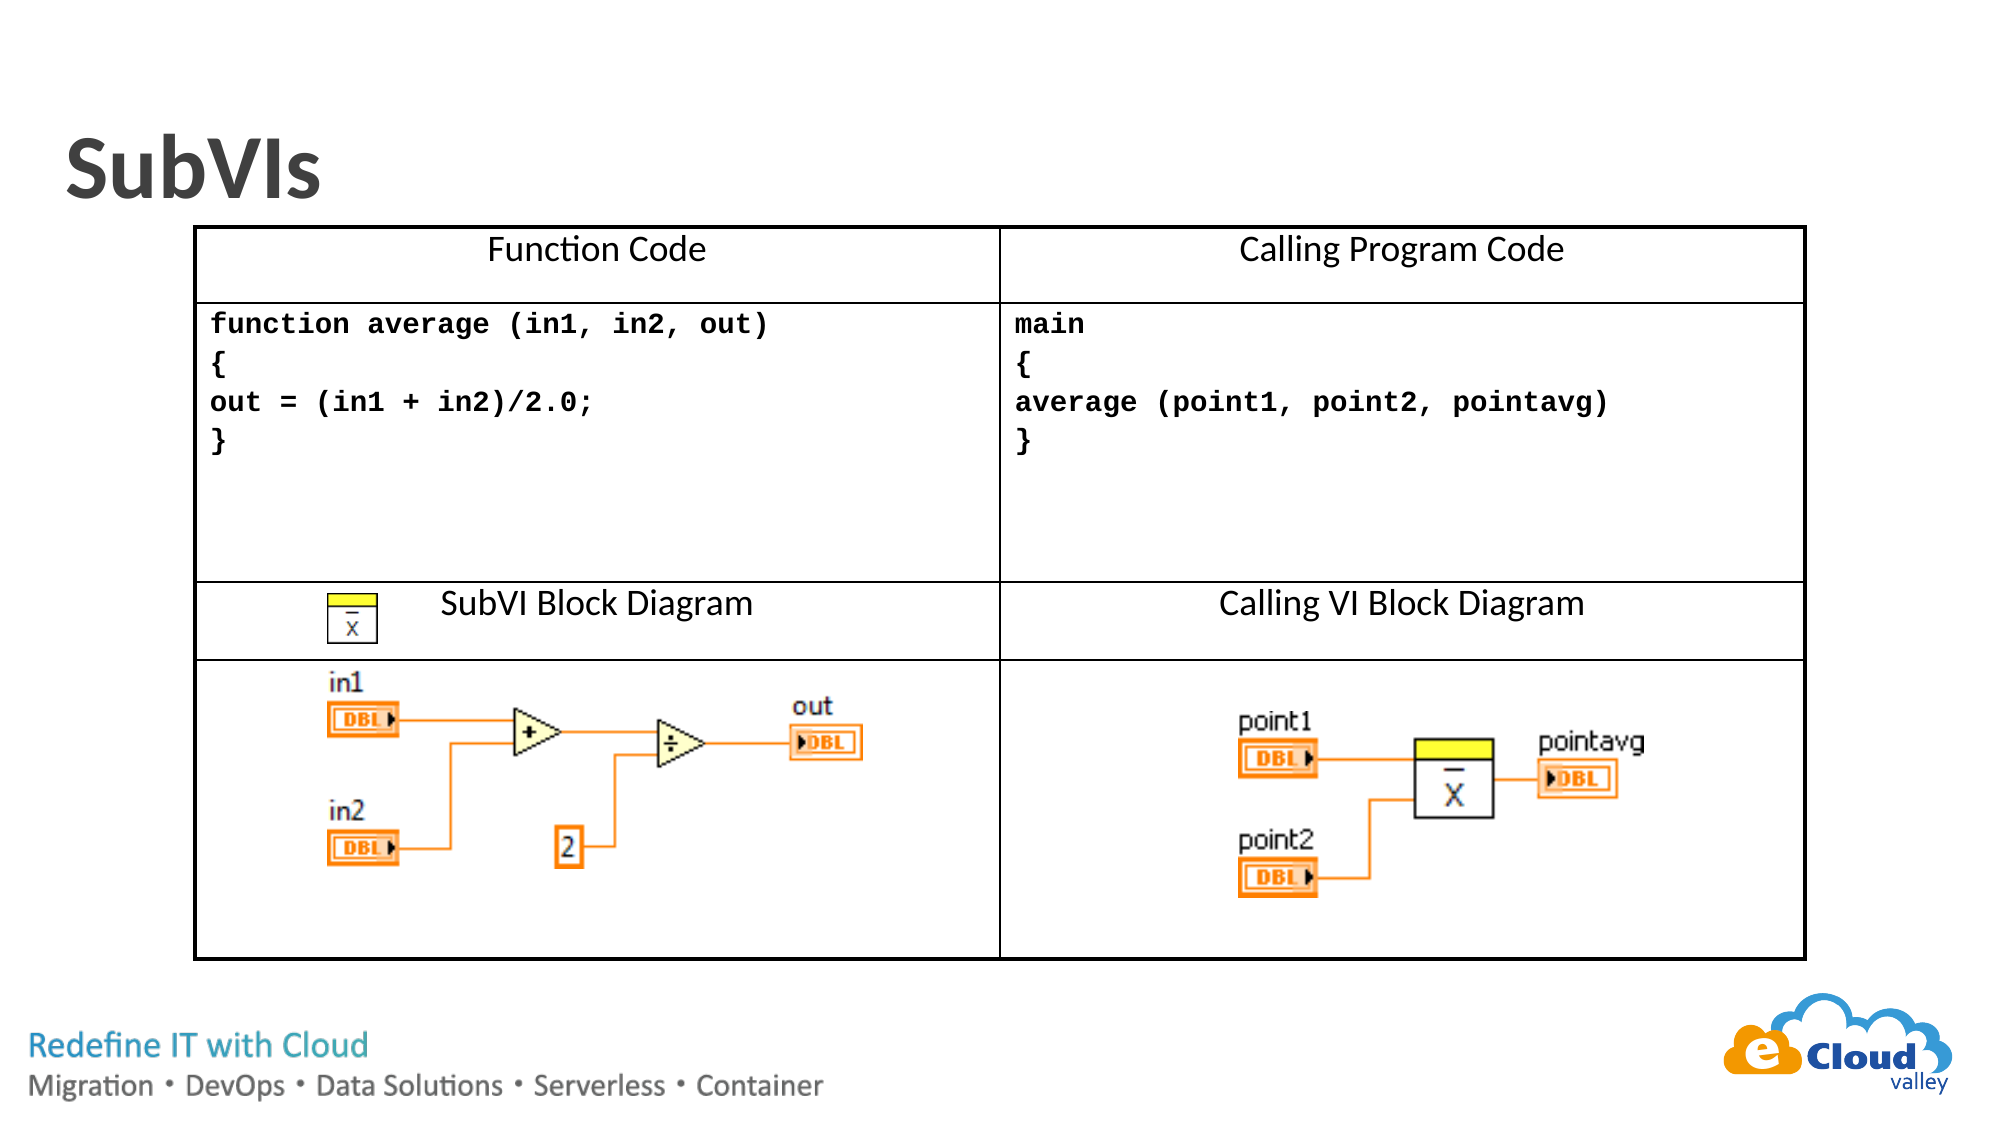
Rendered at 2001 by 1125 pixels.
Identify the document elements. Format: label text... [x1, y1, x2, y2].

picture [1688, 961, 1987, 1124]
table_cell main { average (point1, point2, pointavg) } [1001, 304, 1803, 581]
picture [327, 665, 863, 869]
picture [11, 1012, 837, 1118]
table_cell Calling VI Block Diagram [1001, 583, 1803, 659]
table_cell [197, 661, 999, 957]
picture [327, 593, 378, 644]
title SubVIs [50, 59, 1941, 278]
table_cell [1001, 661, 1803, 957]
table_cell SubVI Block Diagram [197, 583, 999, 659]
picture [1238, 711, 1644, 898]
table_cell function average (in1, in2, out) { out = (in1 + in2)/2.0; } [197, 304, 999, 581]
table_header Calling Program Code [1001, 229, 1803, 302]
table_header Function Code [197, 229, 999, 302]
